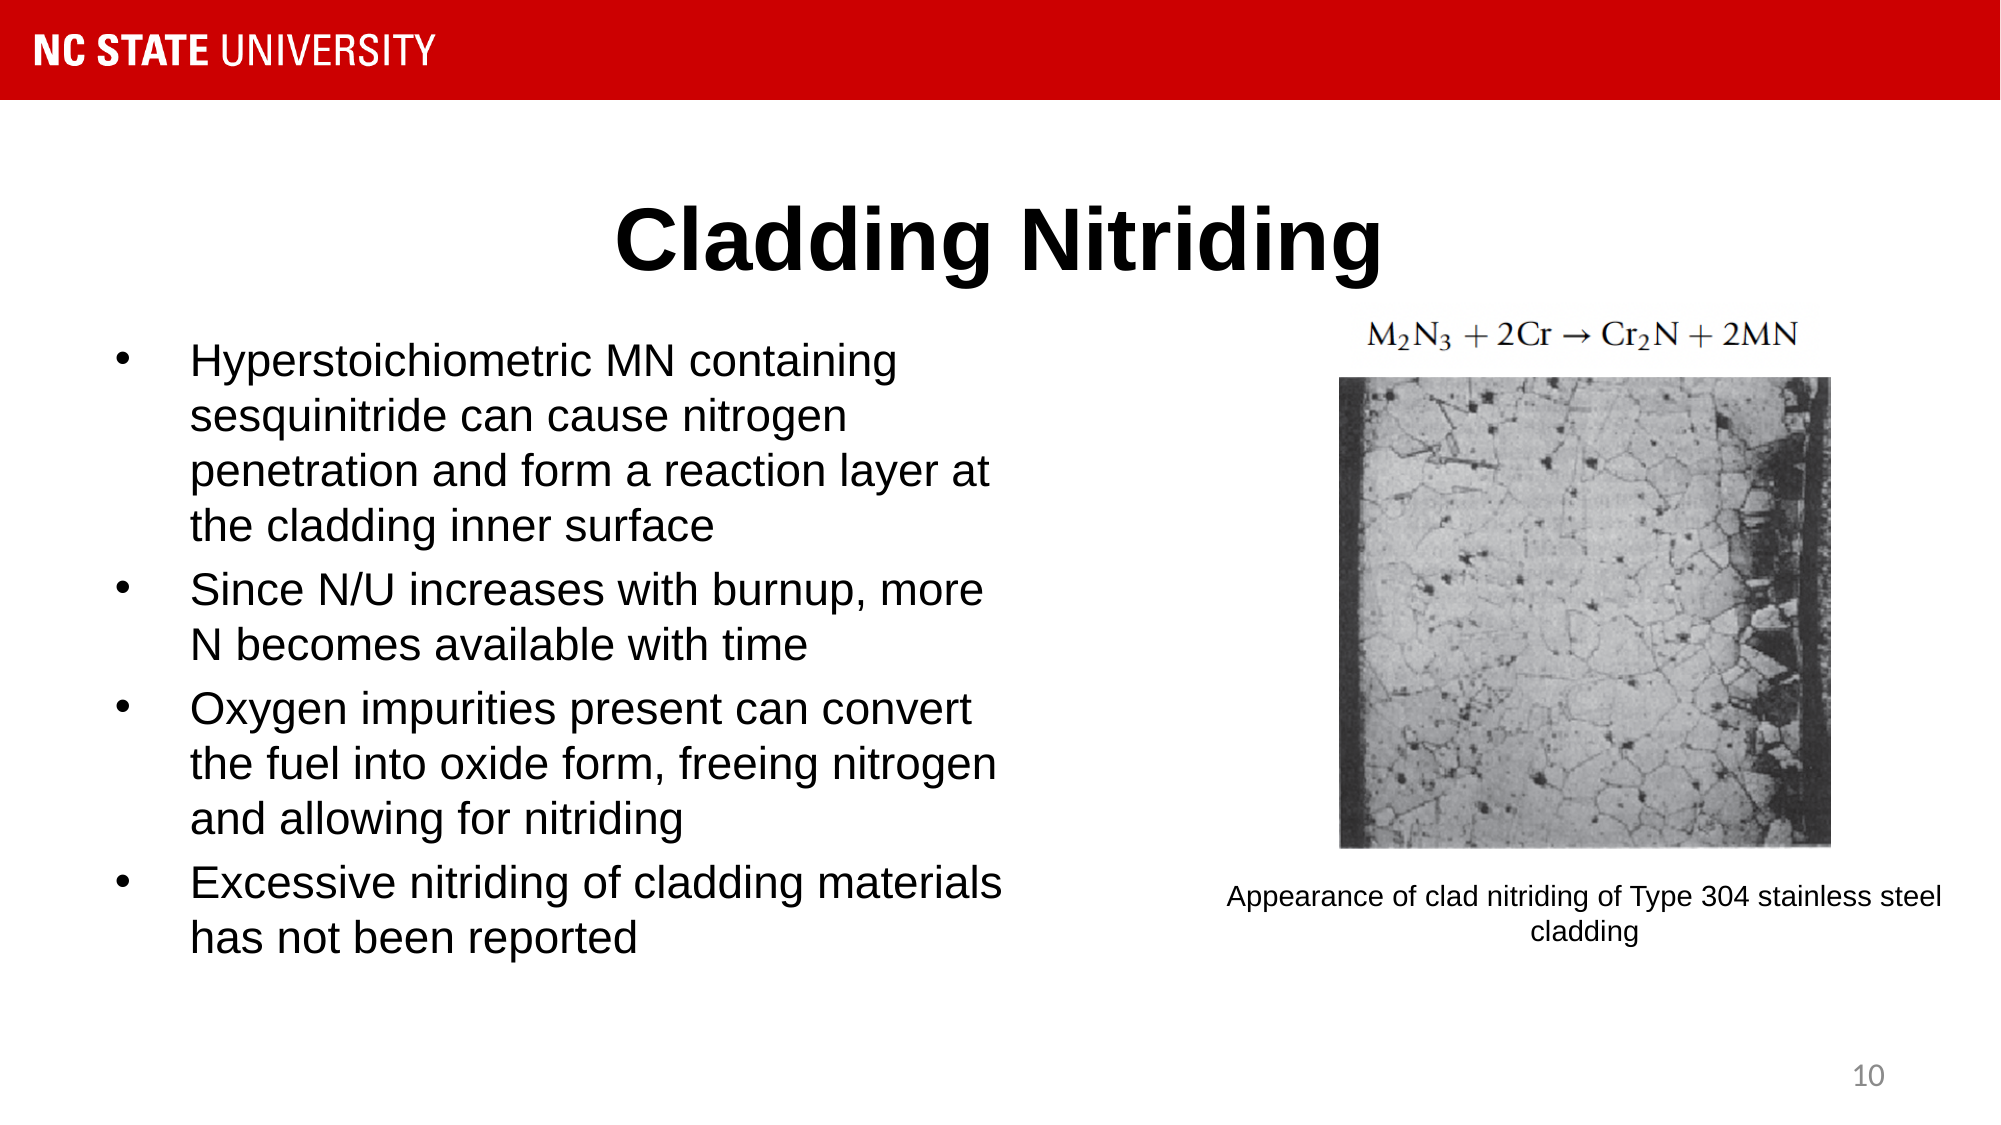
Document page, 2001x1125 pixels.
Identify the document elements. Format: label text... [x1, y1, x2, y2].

list Hyperstoichiometric MN containing sesquinitride can cause nitrogen penetration and form a reaction layer at the cladding inner surface Since N/U increases with burnup, more N becomes available with time Oxygen impurities present can convert the fuel into oxide form, freeing nitrogen and allowing for nitriding Excessive nitriding of cladding materials has not been reported [99, 322, 1024, 1005]
picture [1350, 301, 1820, 370]
title Cladding Nitriding [99, 147, 1900, 323]
slide_number 10 [1433, 1042, 1900, 1103]
picture [1338, 377, 1832, 849]
picture [0, 0, 2001, 100]
text_box Appearance of clad nitriding of Type 304 stainless steel cladding [1168, 870, 2000, 956]
